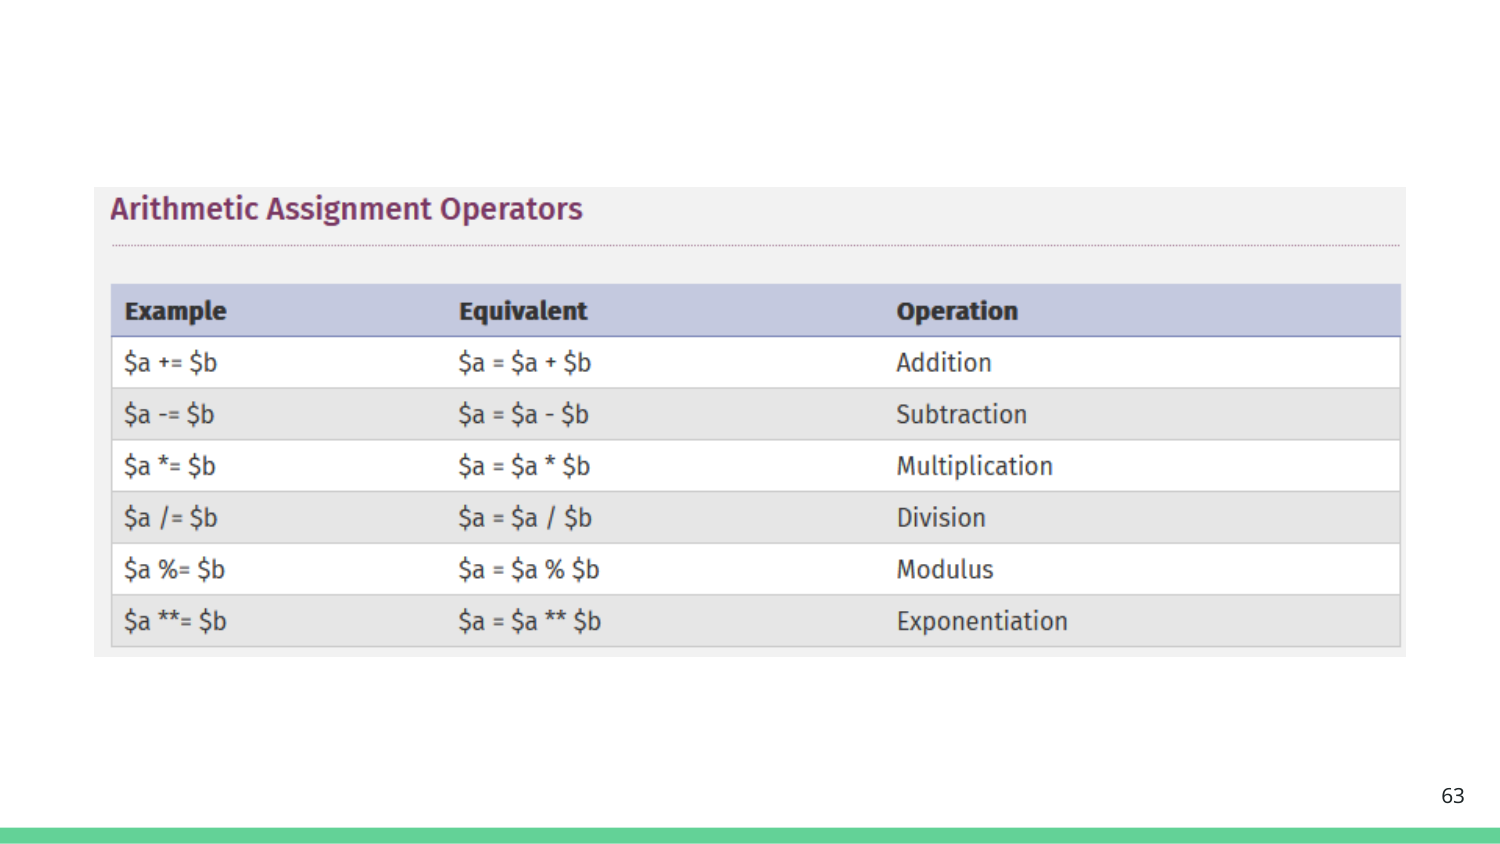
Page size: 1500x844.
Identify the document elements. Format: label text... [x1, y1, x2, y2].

slide_number ‹#› [1389, 764, 1480, 830]
picture [94, 187, 1406, 657]
